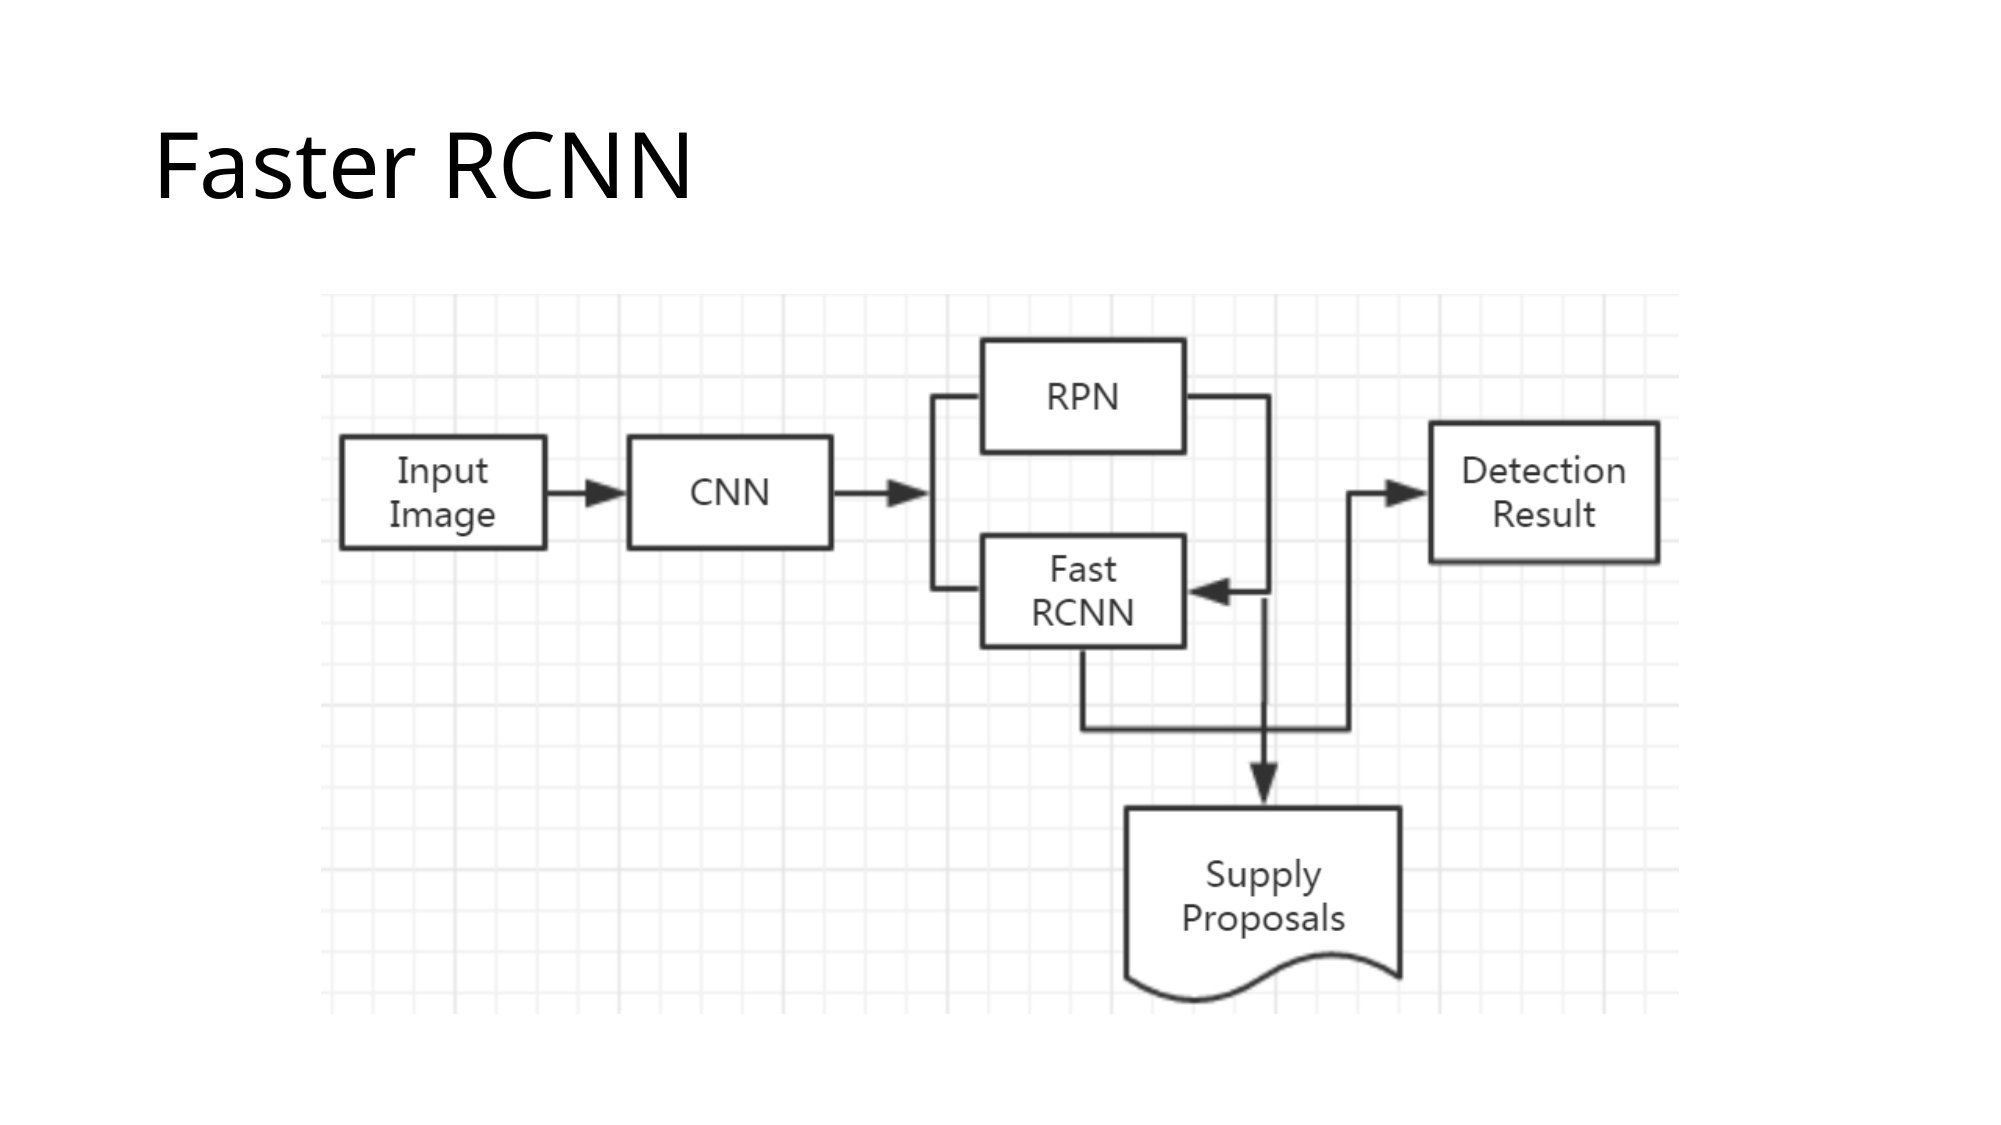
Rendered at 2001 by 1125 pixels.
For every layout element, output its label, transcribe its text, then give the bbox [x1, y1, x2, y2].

title Faster RCNN [137, 59, 1863, 278]
picture [320, 294, 1679, 1014]
